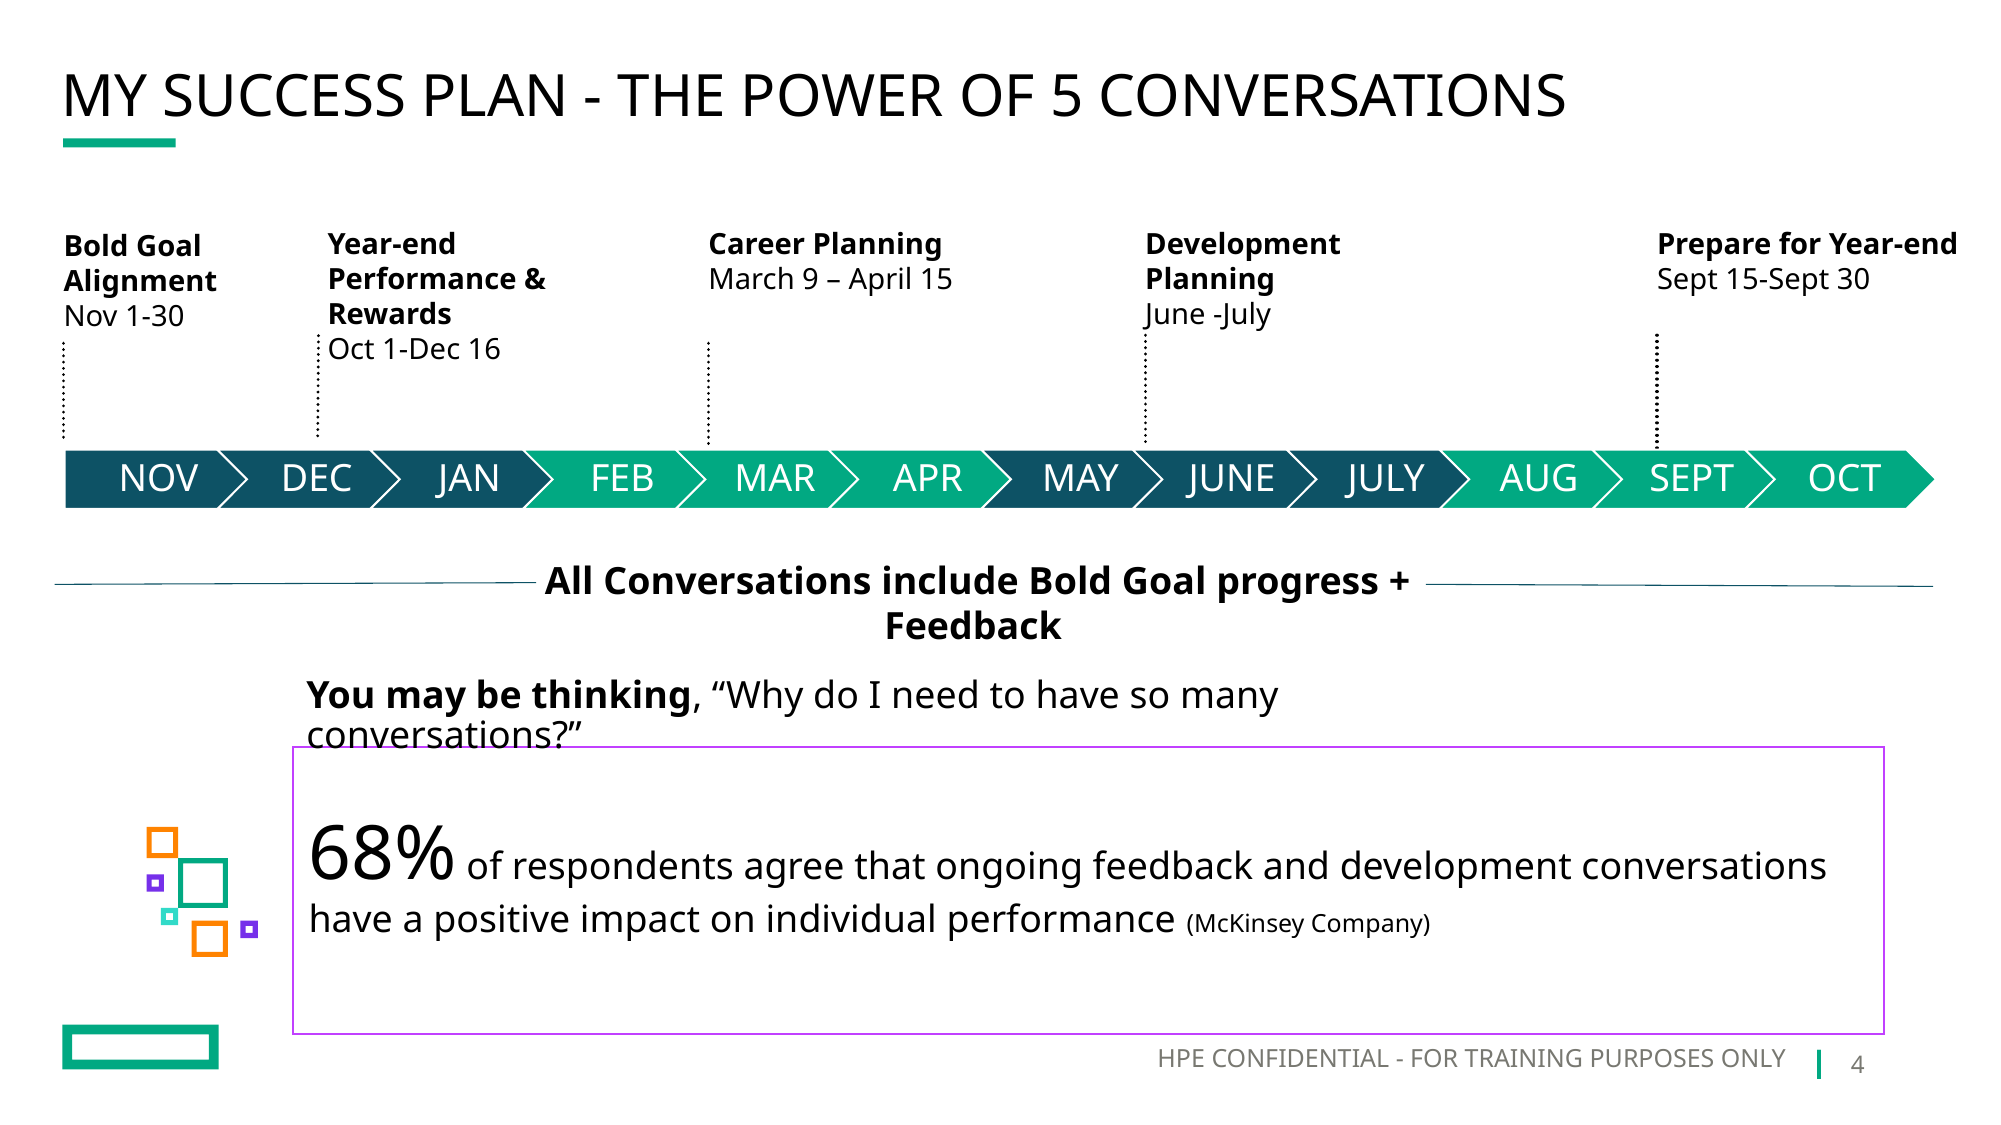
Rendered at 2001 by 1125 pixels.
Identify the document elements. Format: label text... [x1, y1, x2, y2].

text_box All Conversations include Bold Goal progress + Feedback [510, 549, 1446, 654]
text_box My Success Plan - The power of 5 conversations [40, 56, 1916, 123]
slide_number 4 [1802, 1033, 1915, 1094]
picture [117, 826, 258, 969]
text_box [292, 746, 1885, 1035]
text_box Development Planning June -July [1145, 225, 1426, 331]
text_box Year-end Performance & Rewards Oct 1-Dec 16 [327, 225, 610, 350]
text_box Career Planning March 9 – April 15 [708, 225, 1019, 323]
picture [1817, 1043, 1821, 1079]
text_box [63, 449, 1938, 509]
text_box Prepare for Year-end Sept 15-Sept 30 [1657, 225, 1980, 331]
title My Success Plan - The power of 5 conversations [42, 60, 1938, 135]
text_box You may be thinking, “Why do I need to have so many conversations?” [291, 681, 1476, 752]
text_box 68% of respondents agree that ongoing feedback and development conversations have a positive impact on individual performance (McKinsey Company) [293, 785, 1885, 960]
text_box Bold Goal Alignment Nov 1-30 [63, 227, 359, 367]
footer HPE Confidential - For training purposes only [574, 1005, 1803, 1073]
